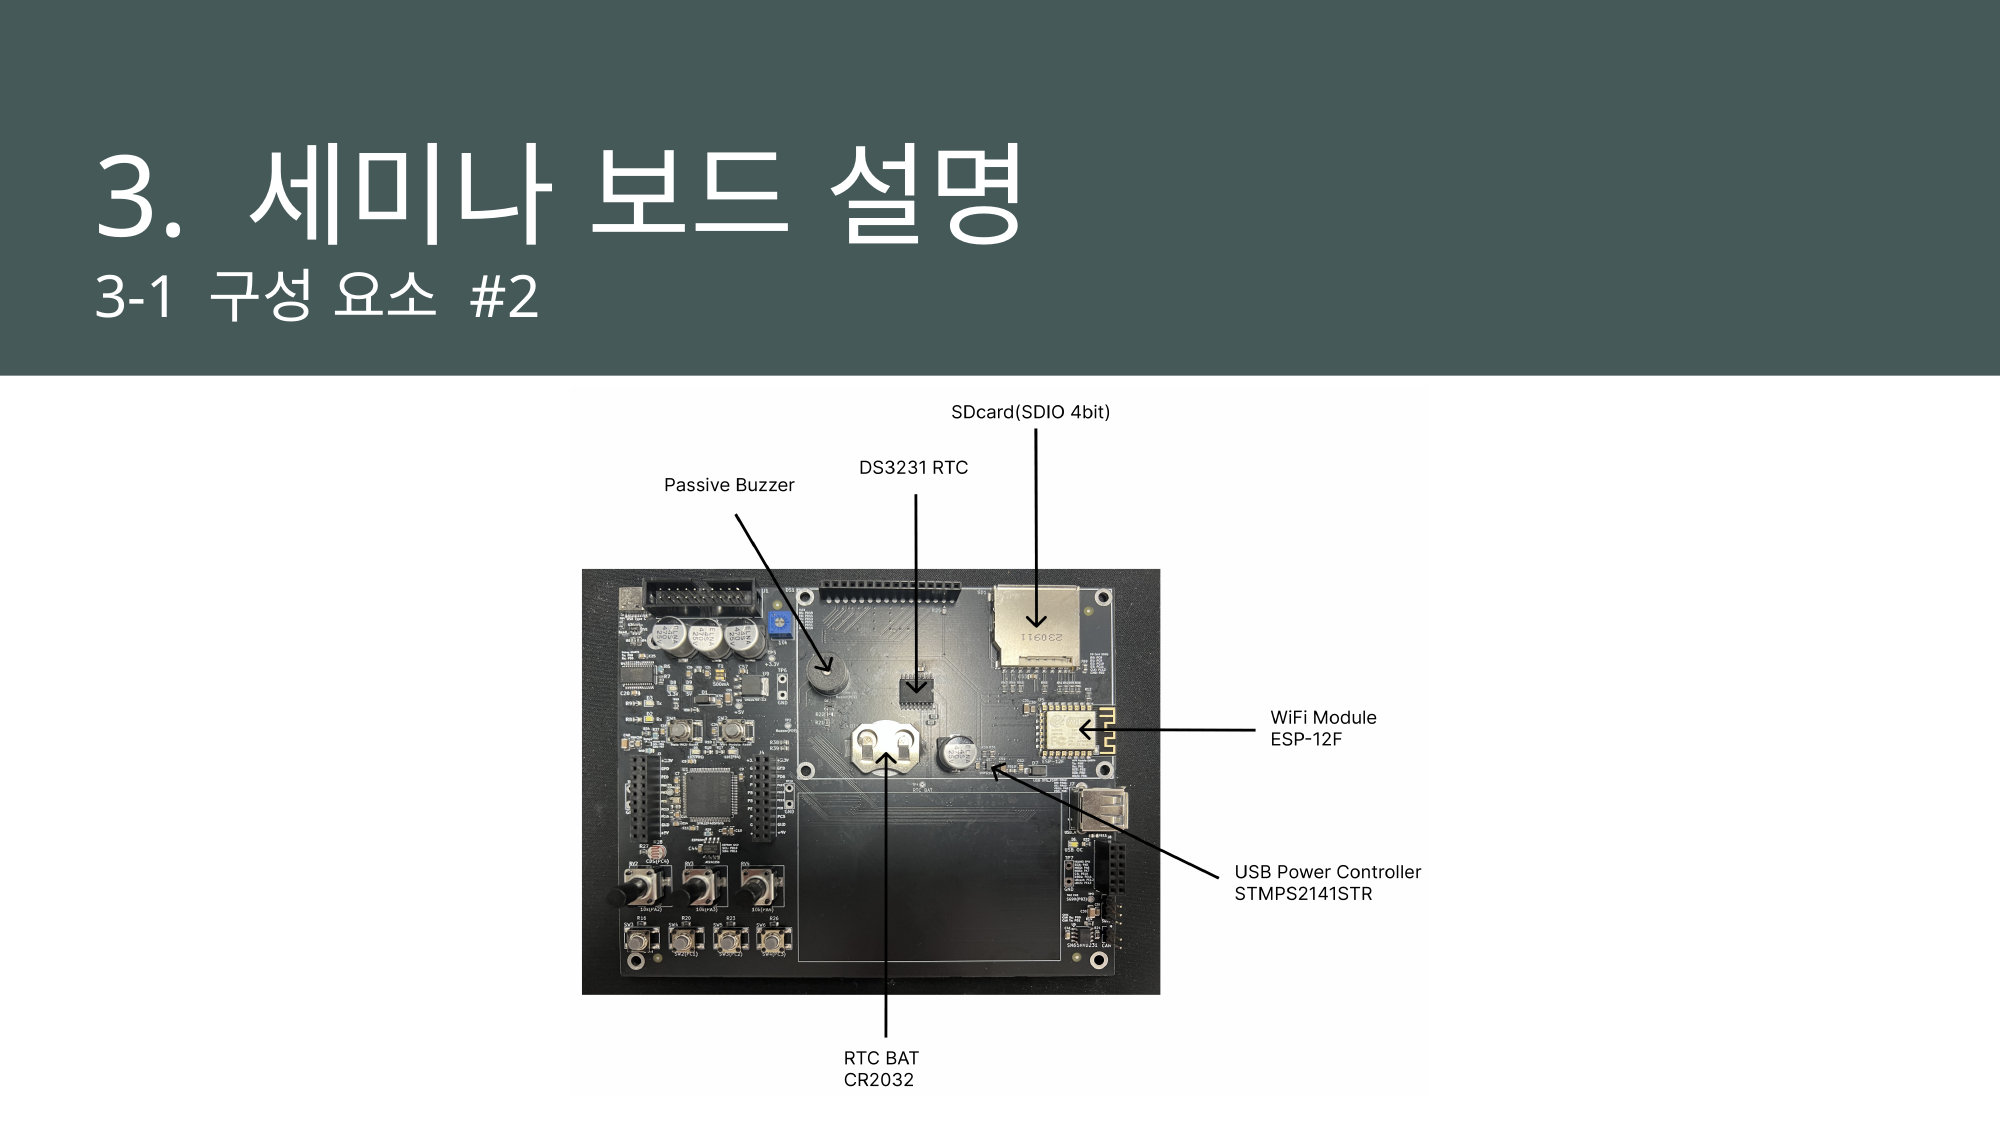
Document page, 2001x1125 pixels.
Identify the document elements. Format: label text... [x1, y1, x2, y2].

picture [570, 386, 1429, 1097]
title 3. 세미나 보드 설명 3-1 구성 요소 #2 [79, 59, 1863, 337]
